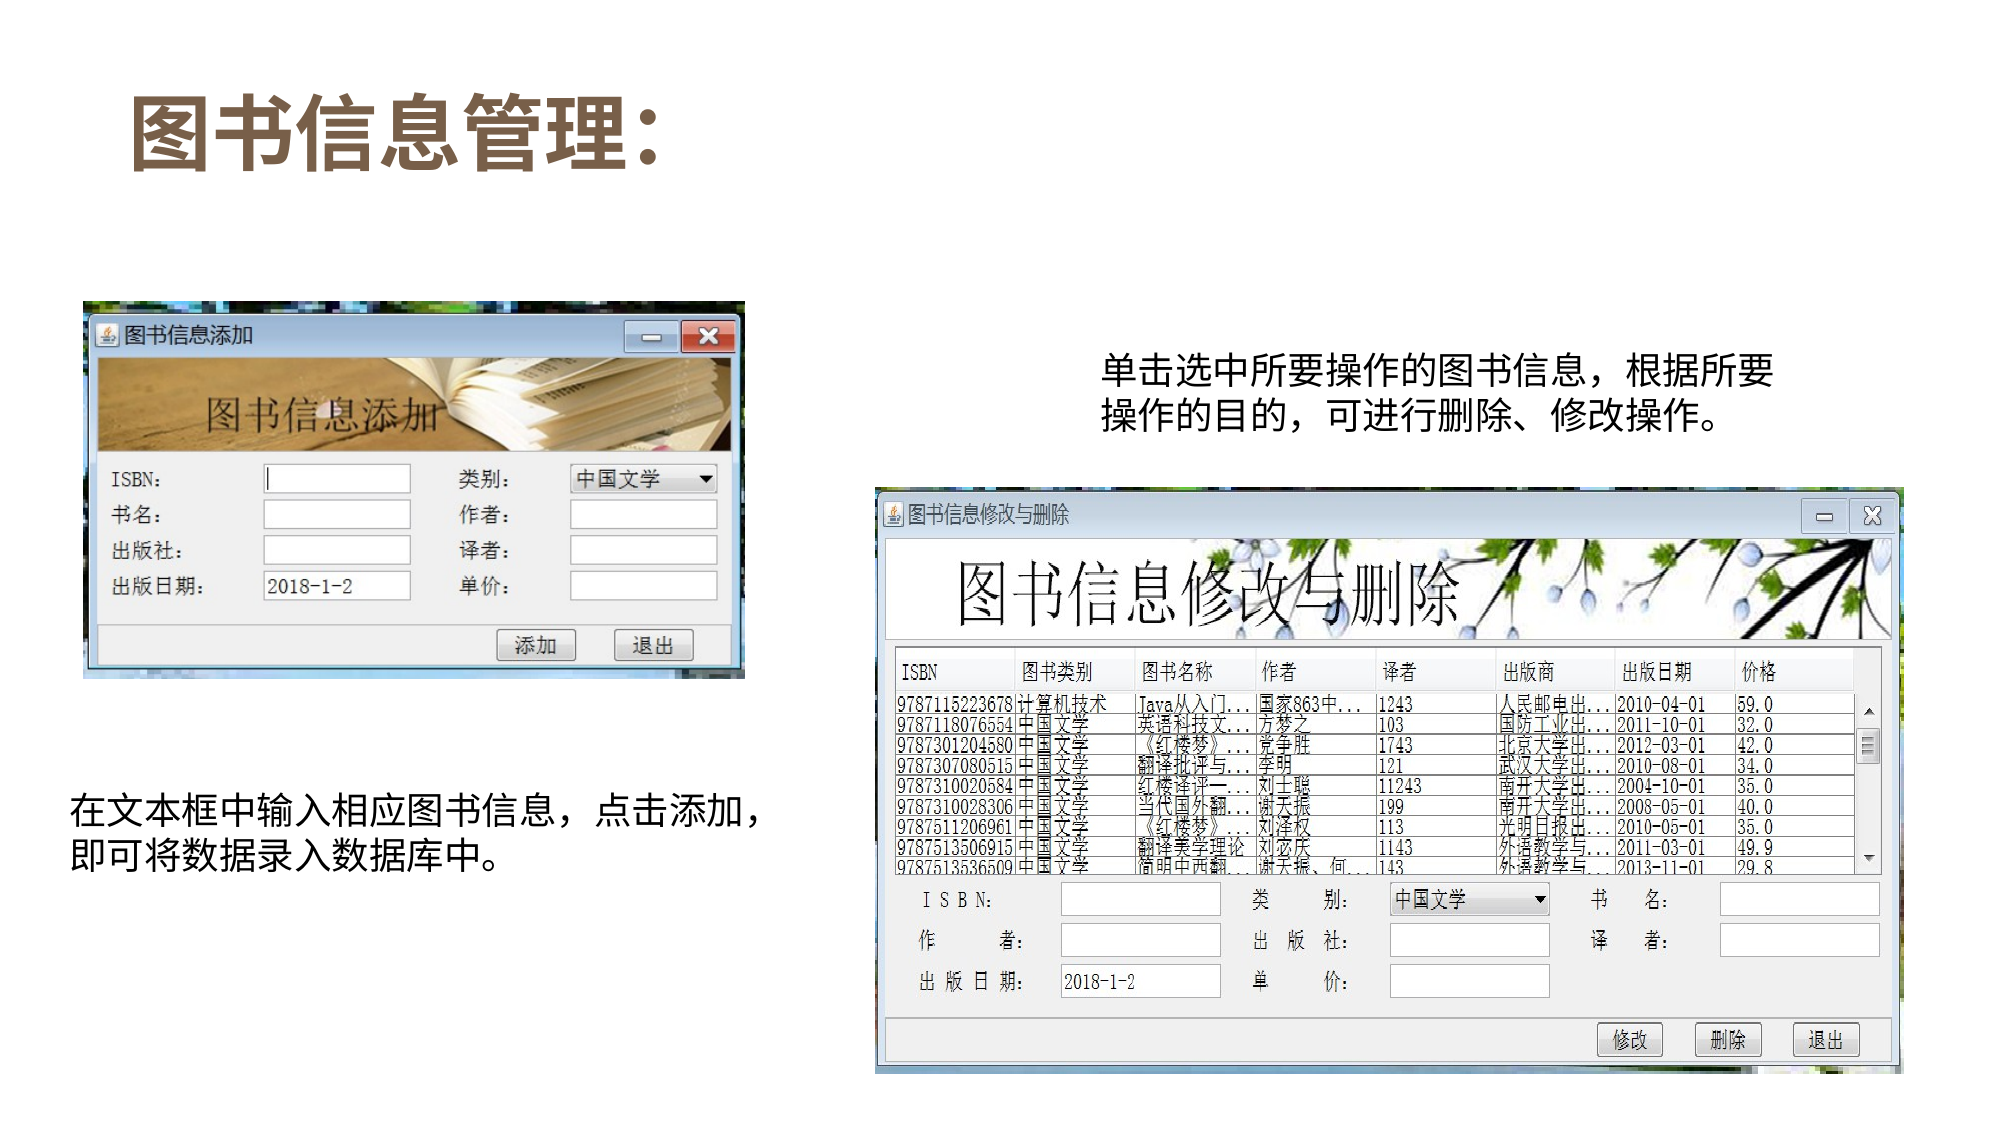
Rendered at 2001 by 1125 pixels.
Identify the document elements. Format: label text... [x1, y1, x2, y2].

text_box 图书信息管理： [113, 73, 725, 189]
text_box 在文本框中输入相应图书信息，点击添加，即可将数据录入数据库中。 [54, 779, 784, 885]
picture [875, 487, 1904, 1075]
text_box [49, 849, 779, 910]
picture [83, 301, 745, 679]
text_box 单击选中所要操作的图书信息，根据所要操作的目的，可进行删除、修改操作。 [1085, 339, 1815, 445]
